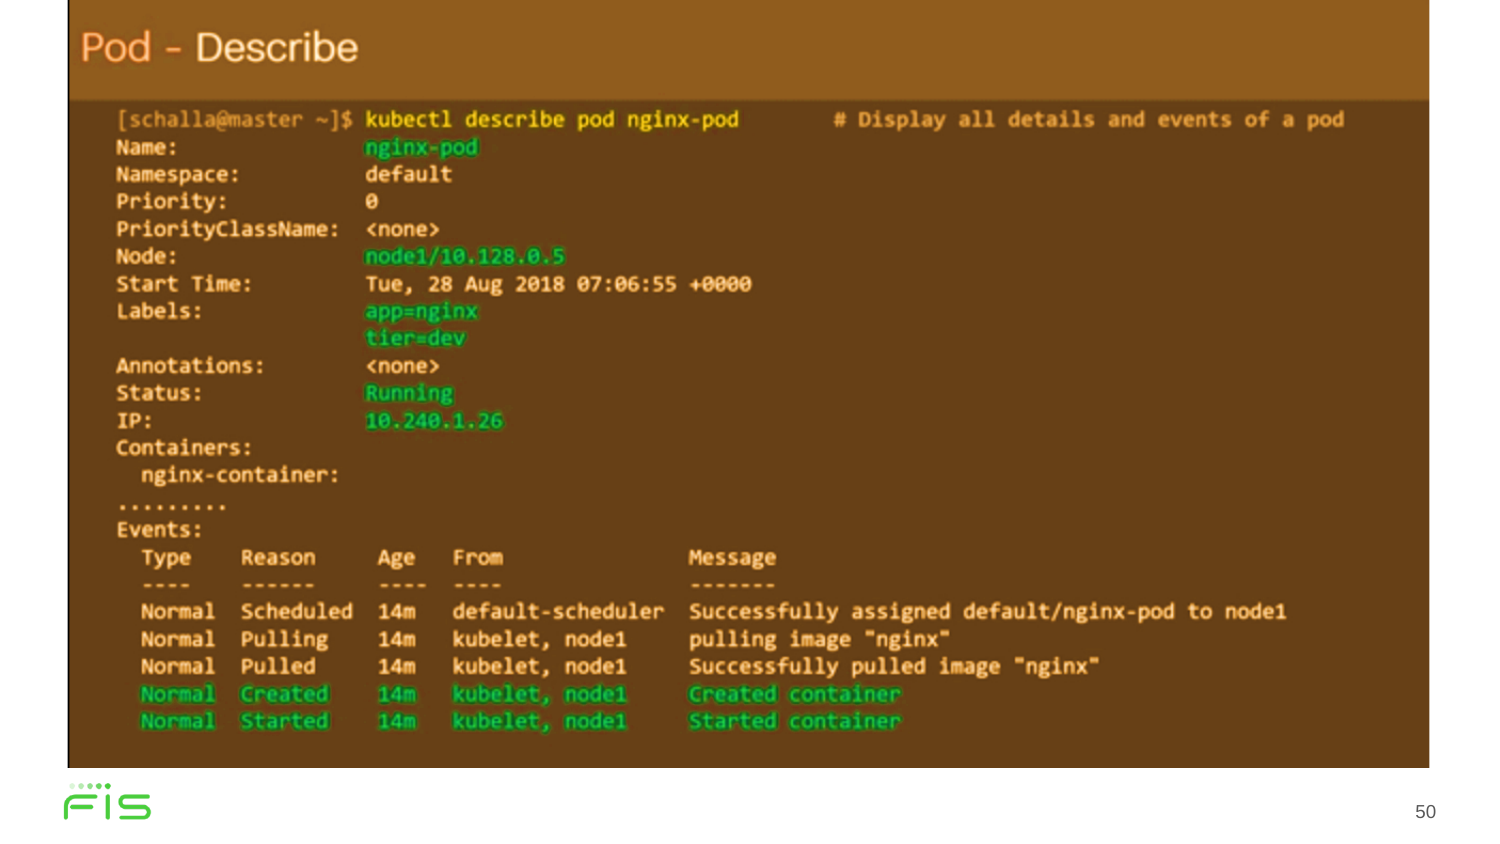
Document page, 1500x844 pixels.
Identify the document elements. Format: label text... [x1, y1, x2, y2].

slide_number 50 [1359, 800, 1437, 823]
picture [58, 780, 154, 823]
picture [67, 0, 1430, 769]
